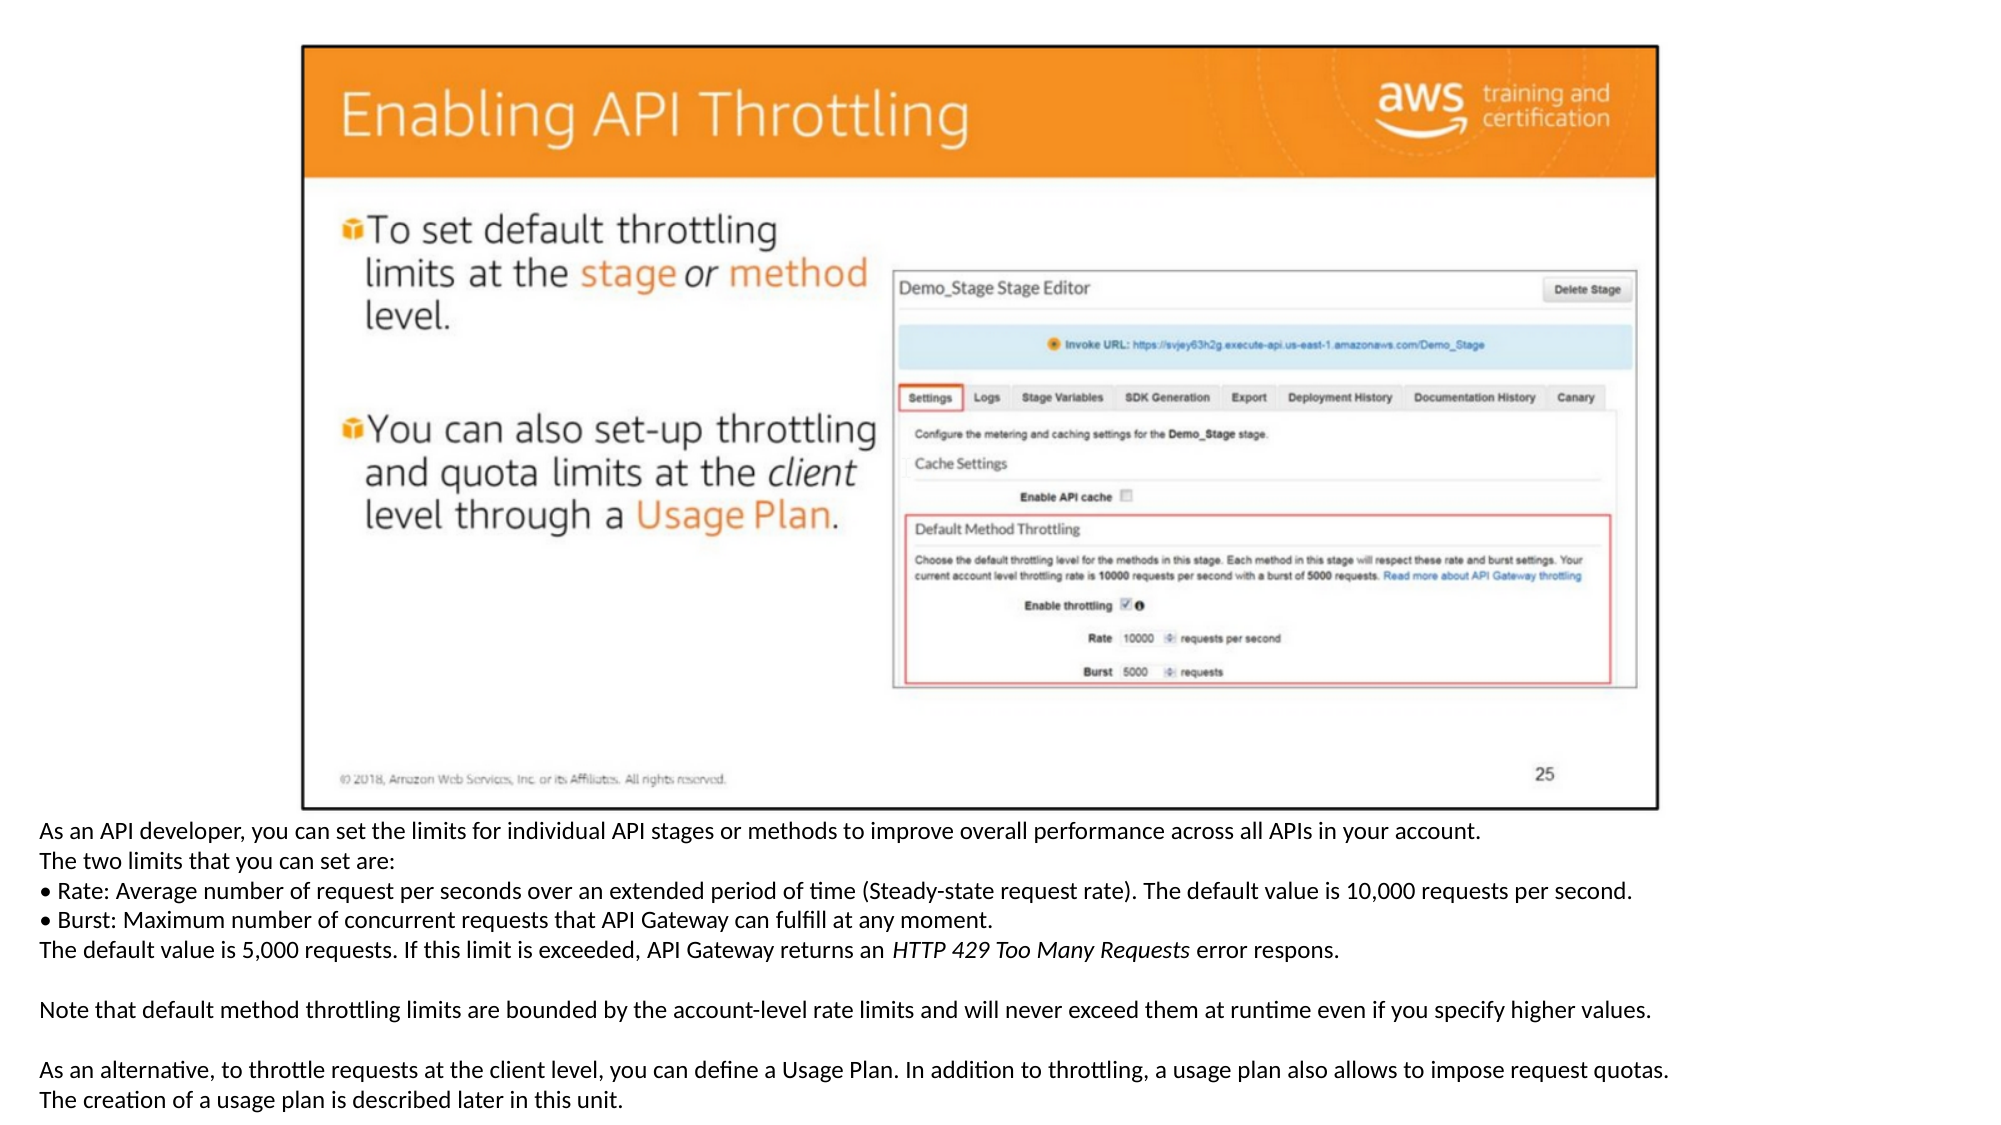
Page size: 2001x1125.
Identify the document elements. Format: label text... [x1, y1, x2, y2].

picture [295, 41, 1668, 821]
text_box As an API developer, you can set the limits for individual API stages or methods to improve overall performance across all APIs in your account. The two limits that you can set are: • Rate: Average number of request per seconds over an extended period of time (Steady-state request rate). The default value is 10,000 requests per second. • Burst: Maximum number of concurrent requests that API Gateway can fulfill at any moment. The default value is 5,000 requests. If this limit is exceeded, API Gateway returns an HTTP 429 Too Many Requests error respons. Note that default method throttling limits are bounded by the account-level rate limits and will never exceed them at runtime even if you specify higher values. As an alternative, to throttle requests at the client level, you can define a Usage Plan. In addition to throttling, a usage plan also allows to impose request quotas. The creation of a usage plan is described later in this unit. [24, 806, 1695, 1121]
